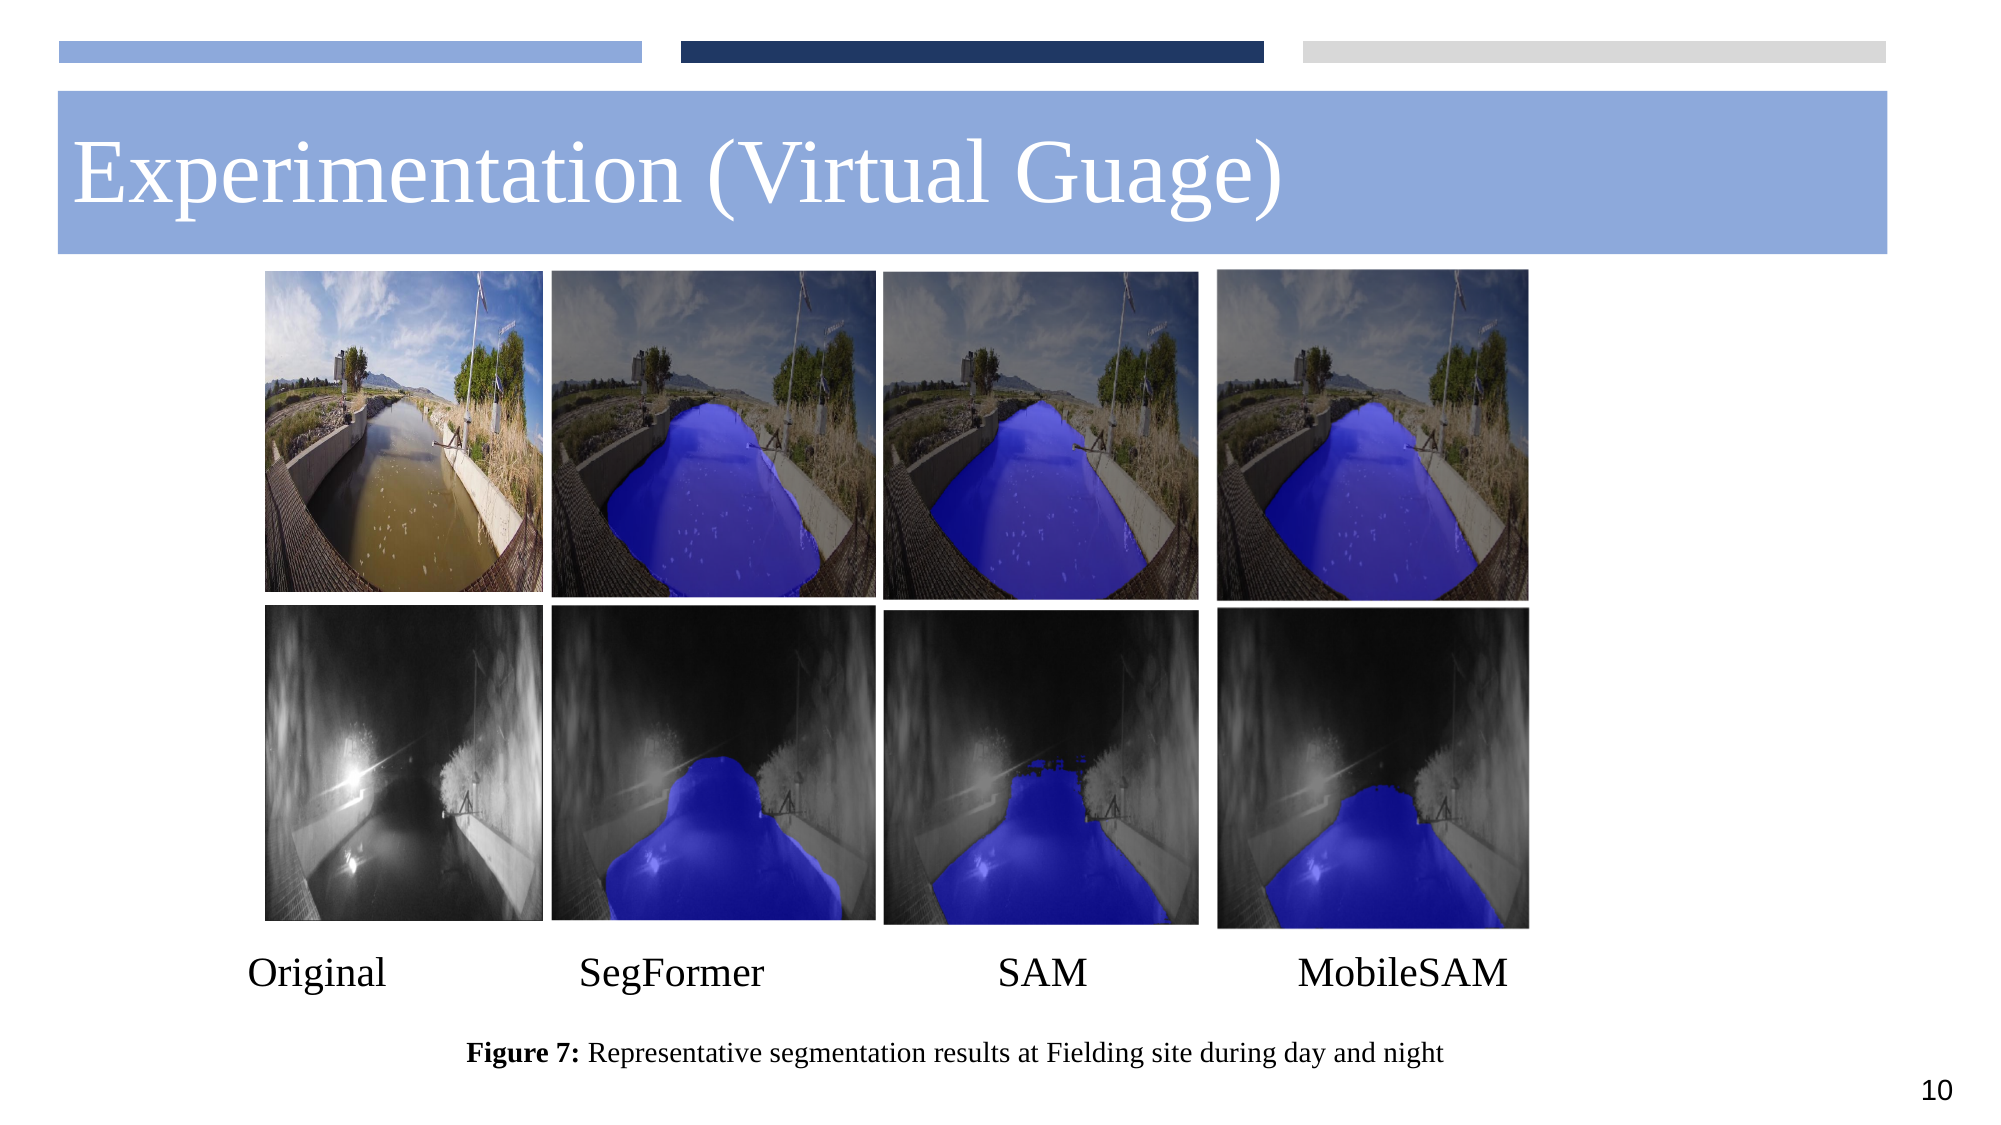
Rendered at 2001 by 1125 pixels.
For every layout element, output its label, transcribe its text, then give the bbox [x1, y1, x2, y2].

text_box [1302, 40, 1888, 64]
text_box [679, 40, 1265, 64]
text_box 10 [1905, 1063, 2000, 1114]
text_box [57, 40, 643, 64]
picture [265, 271, 544, 592]
text_box Figure 7: Representative segmentation results at Fielding site during day and night [451, 1025, 1629, 1076]
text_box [536, 262, 1537, 603]
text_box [265, 601, 1534, 933]
title Experimentation (Virtual Guage) [57, 90, 1888, 255]
text_box Original SegFormer SAM MobileSAM [232, 937, 1595, 1003]
